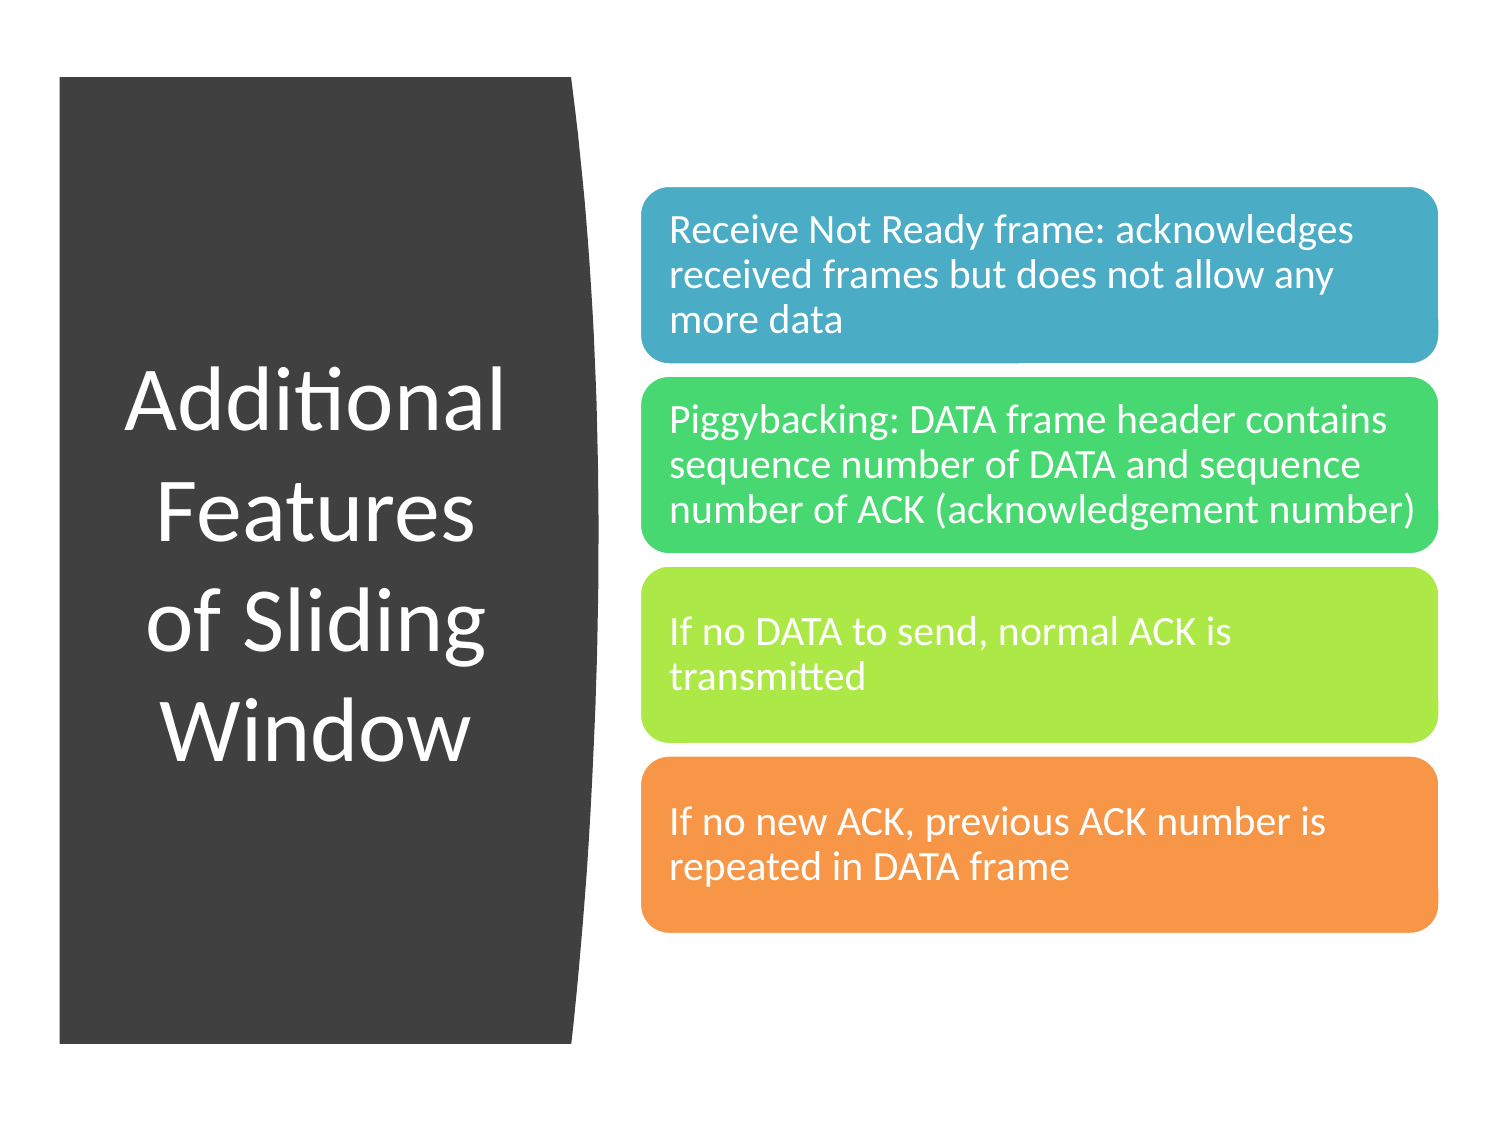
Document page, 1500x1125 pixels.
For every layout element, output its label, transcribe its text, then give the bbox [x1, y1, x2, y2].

text_box [57, 75, 601, 1046]
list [638, 76, 1441, 1043]
title Additional Features of Sliding Window [106, 166, 527, 953]
